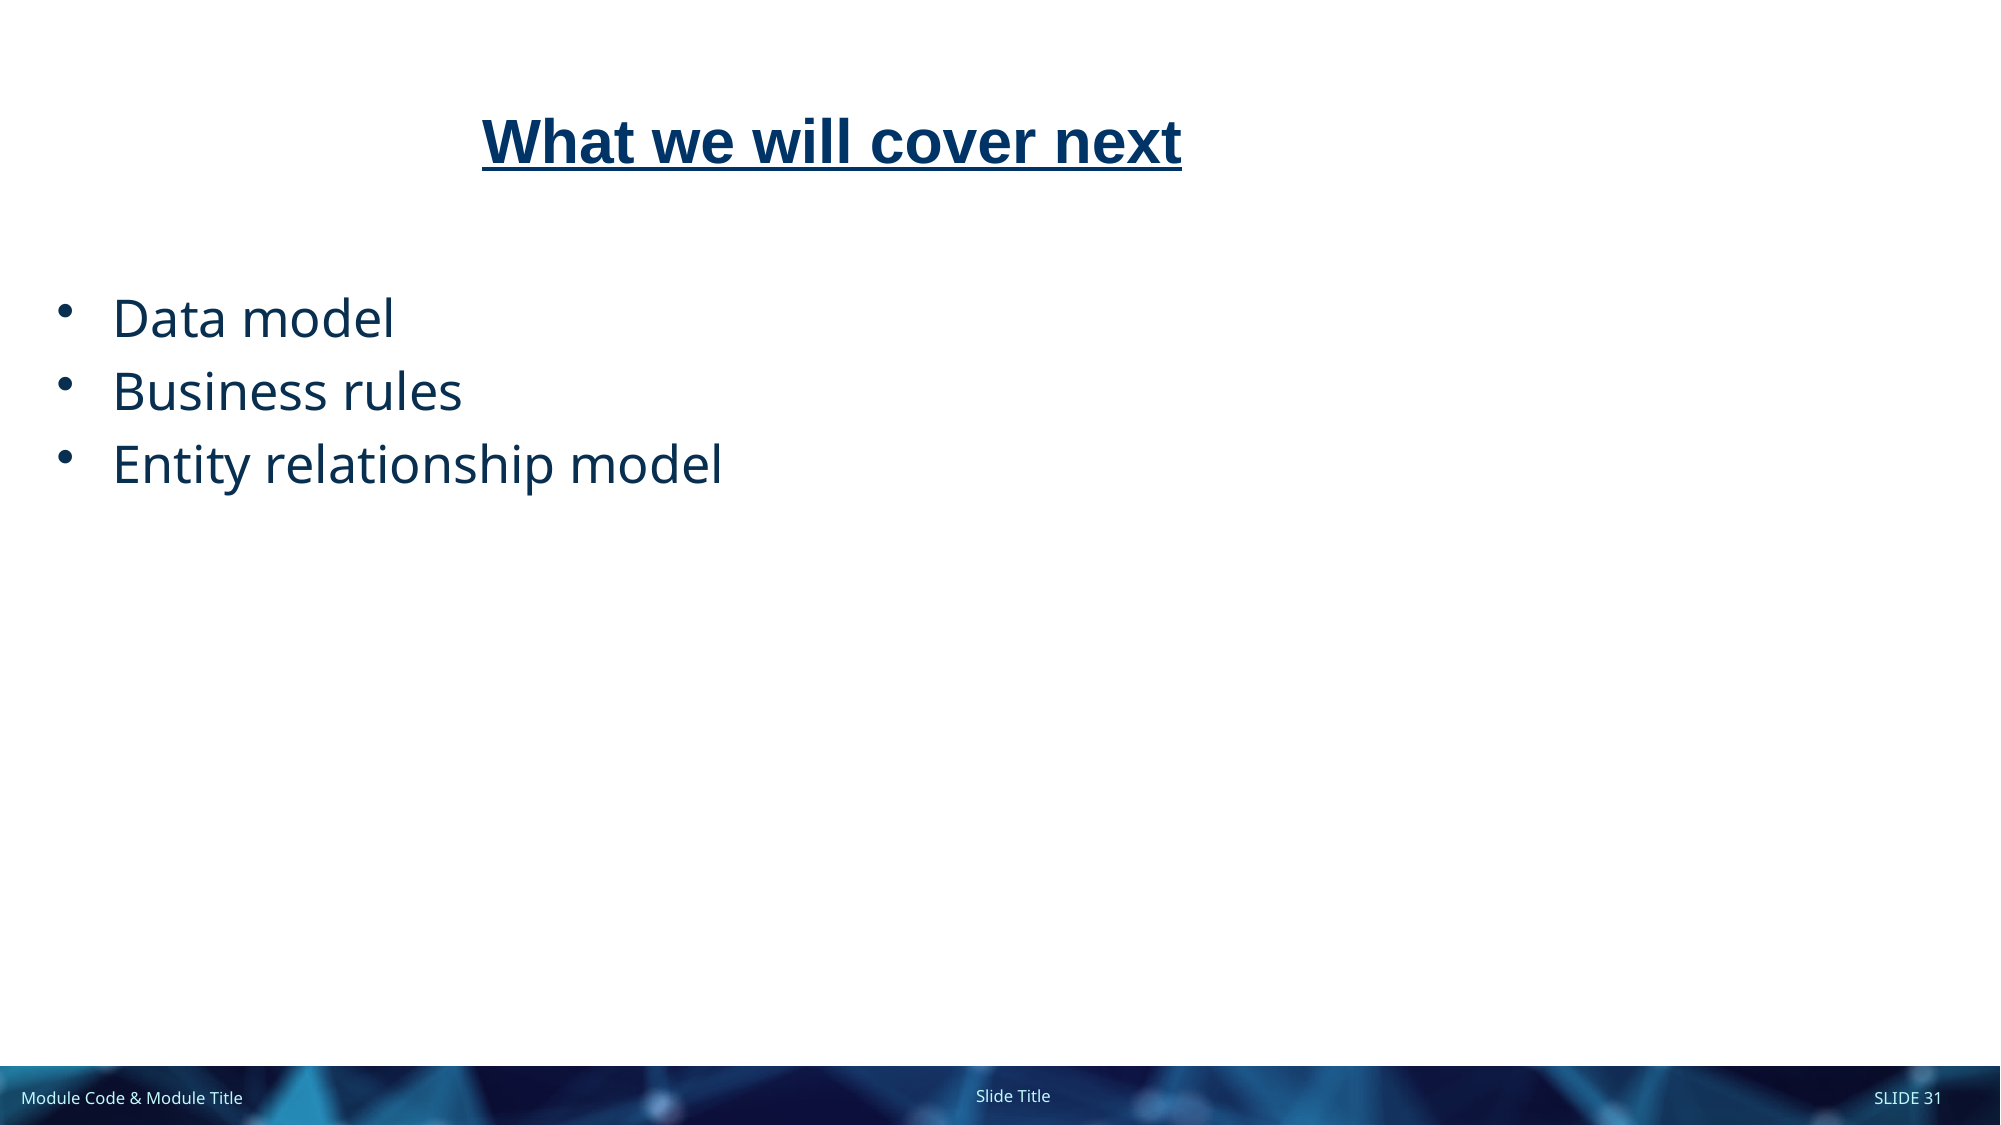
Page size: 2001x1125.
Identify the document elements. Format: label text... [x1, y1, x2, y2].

picture [0, 1066, 2000, 1125]
list Data model Business rules Entity relationship model [41, 278, 1969, 1021]
title What we will cover next [467, 37, 1207, 241]
